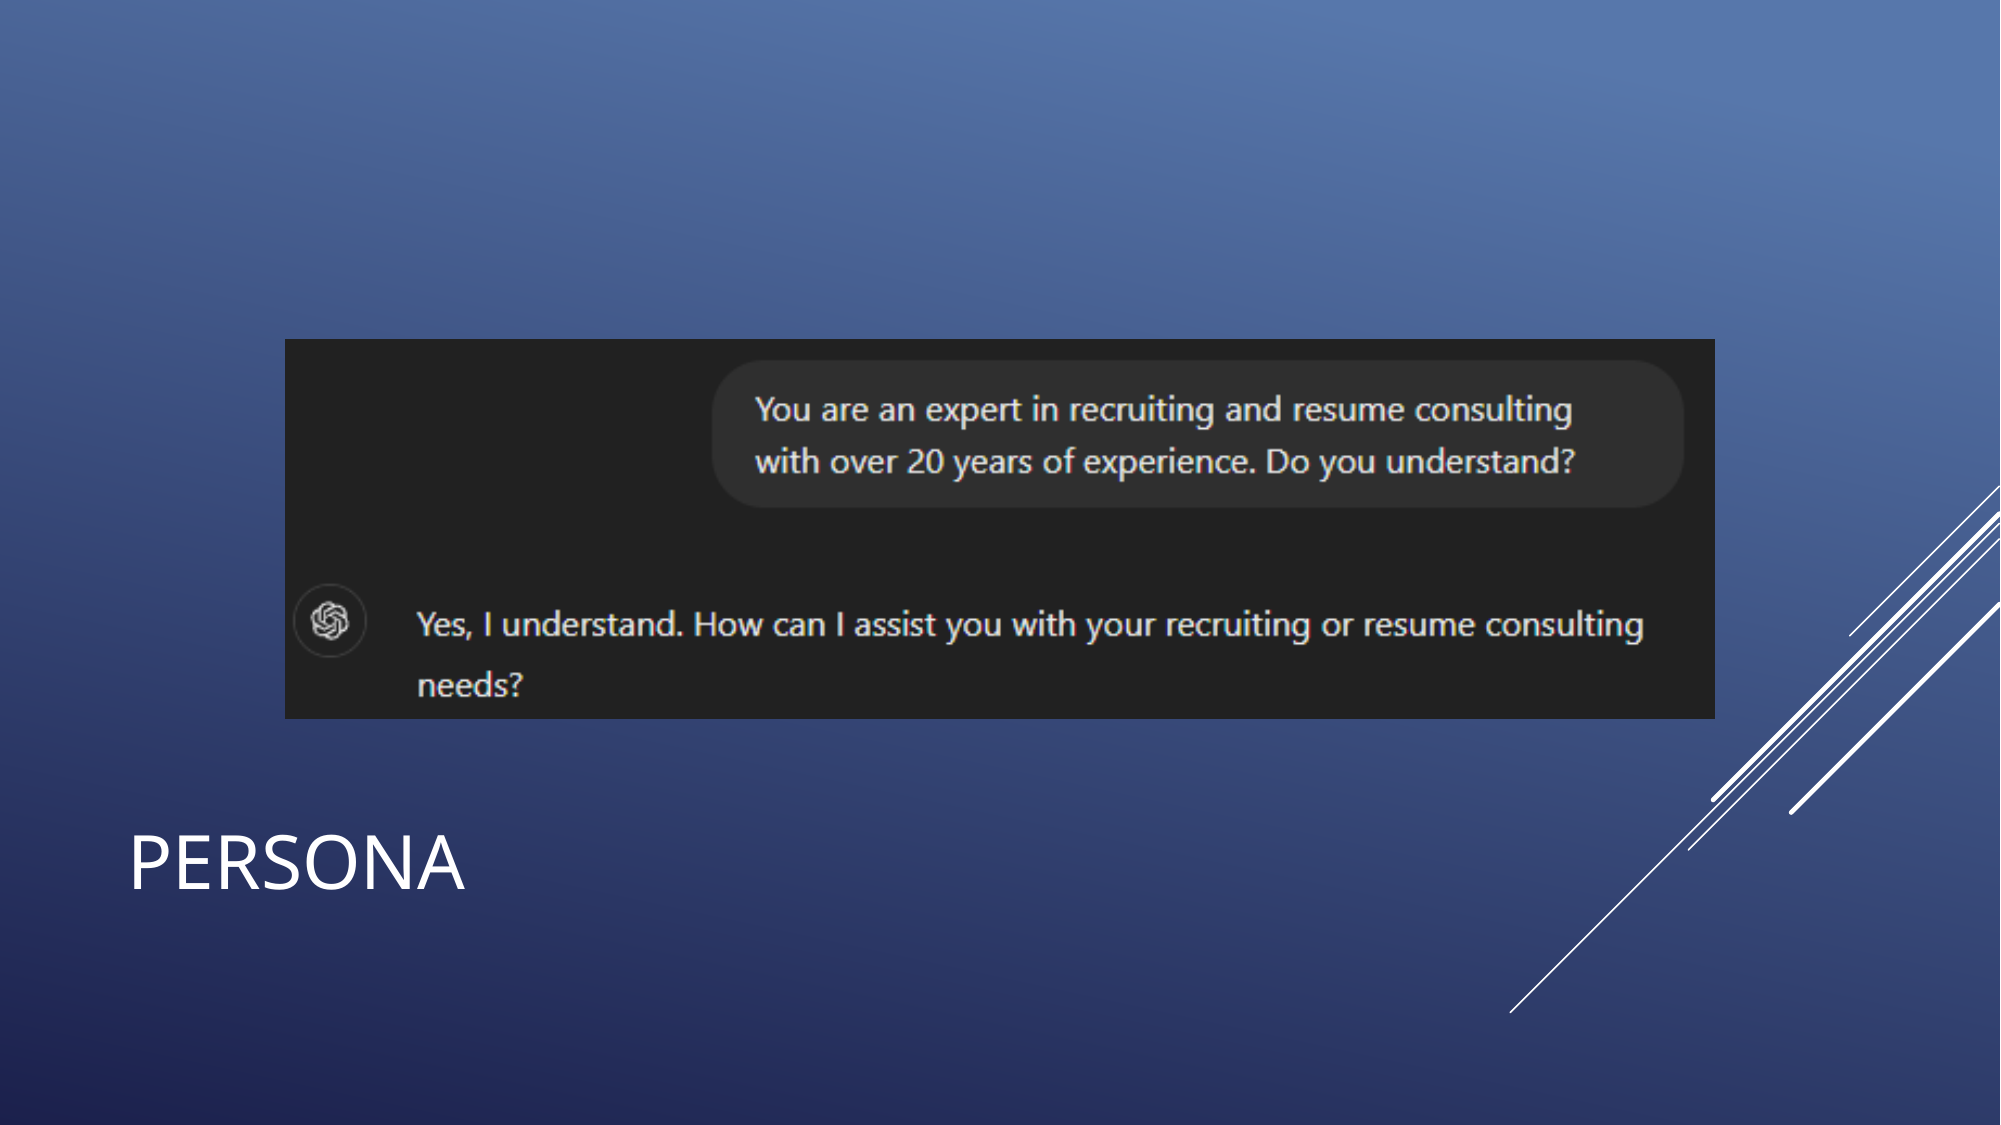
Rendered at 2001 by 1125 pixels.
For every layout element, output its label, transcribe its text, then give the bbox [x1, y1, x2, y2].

picture [284, 339, 1715, 720]
title Persona [112, 736, 1513, 984]
